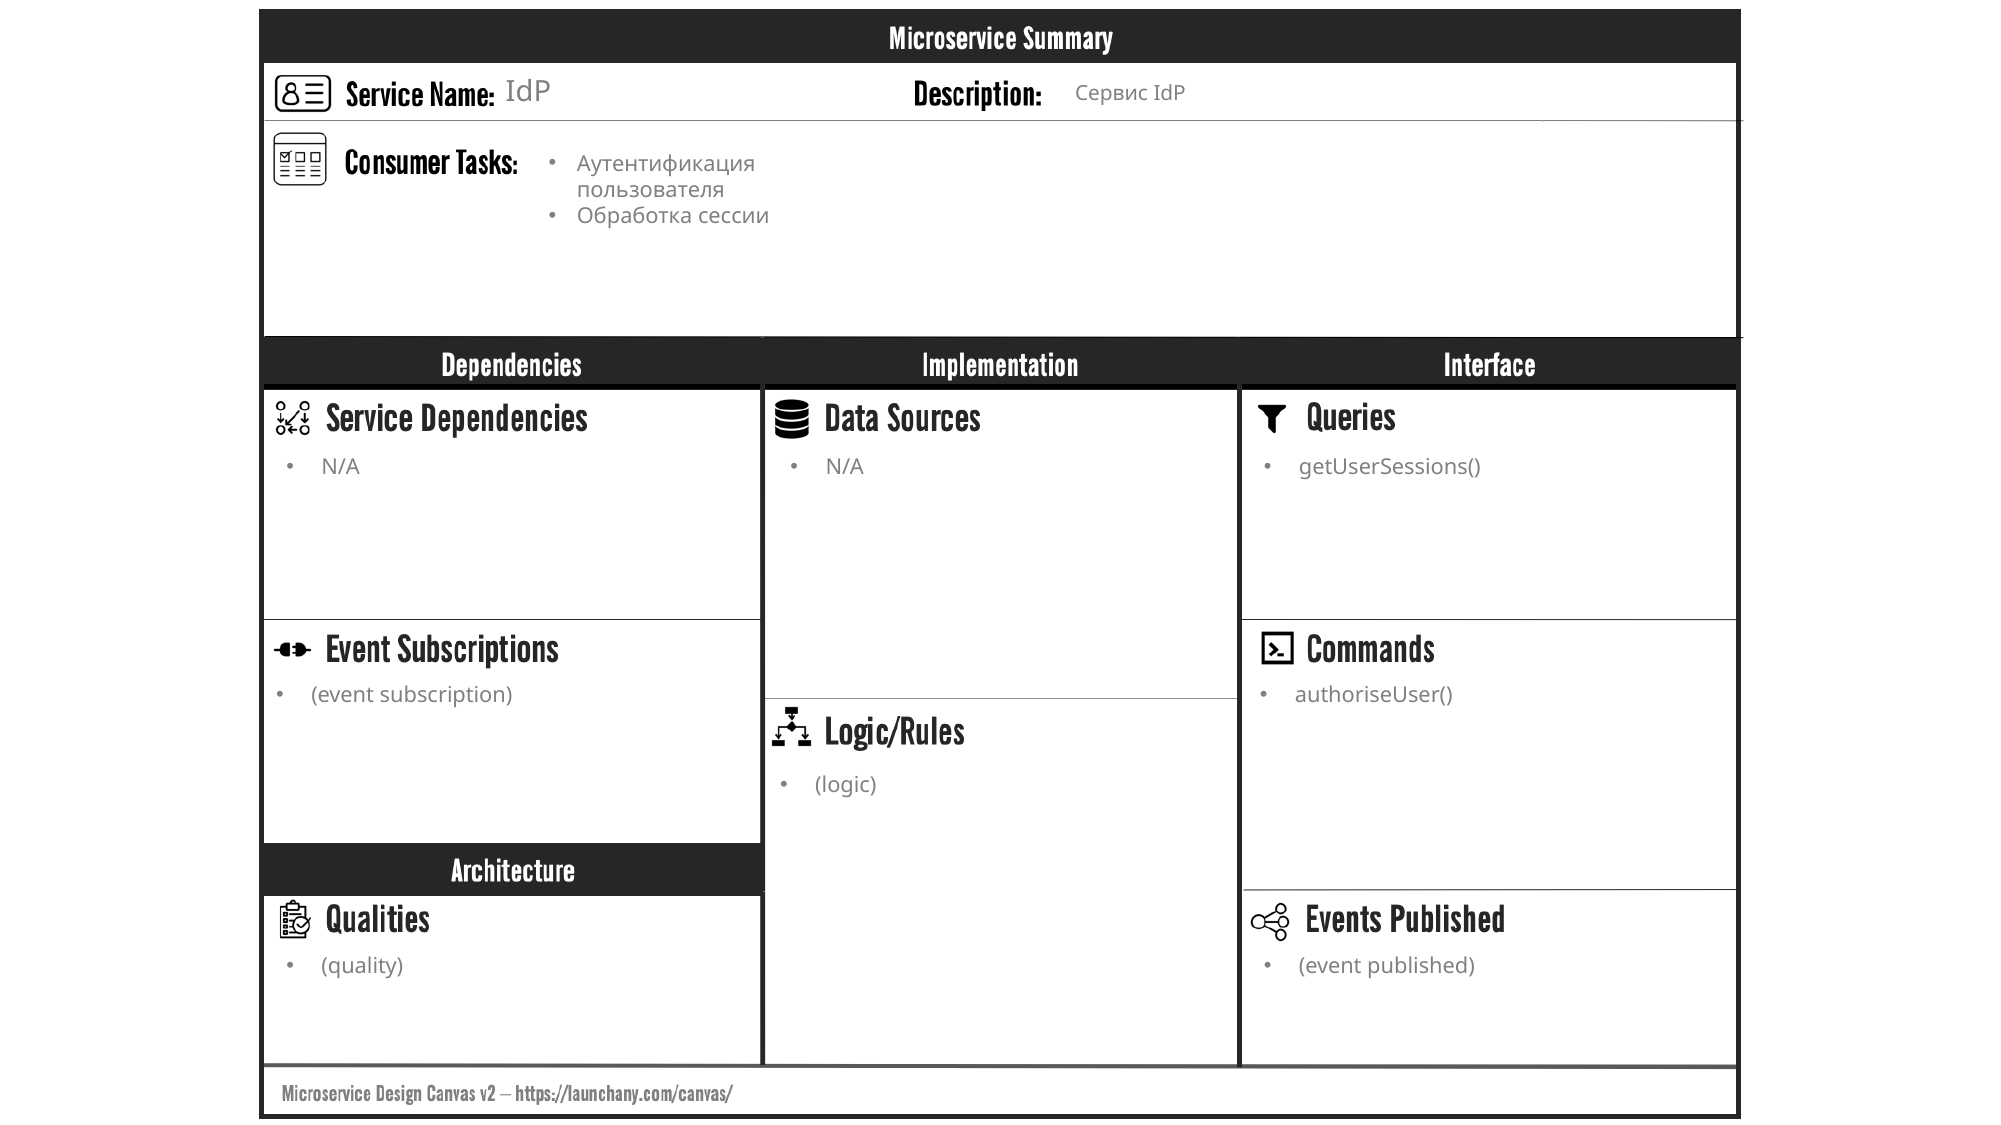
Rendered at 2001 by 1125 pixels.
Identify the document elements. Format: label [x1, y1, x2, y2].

picture [251, 0, 1749, 1125]
